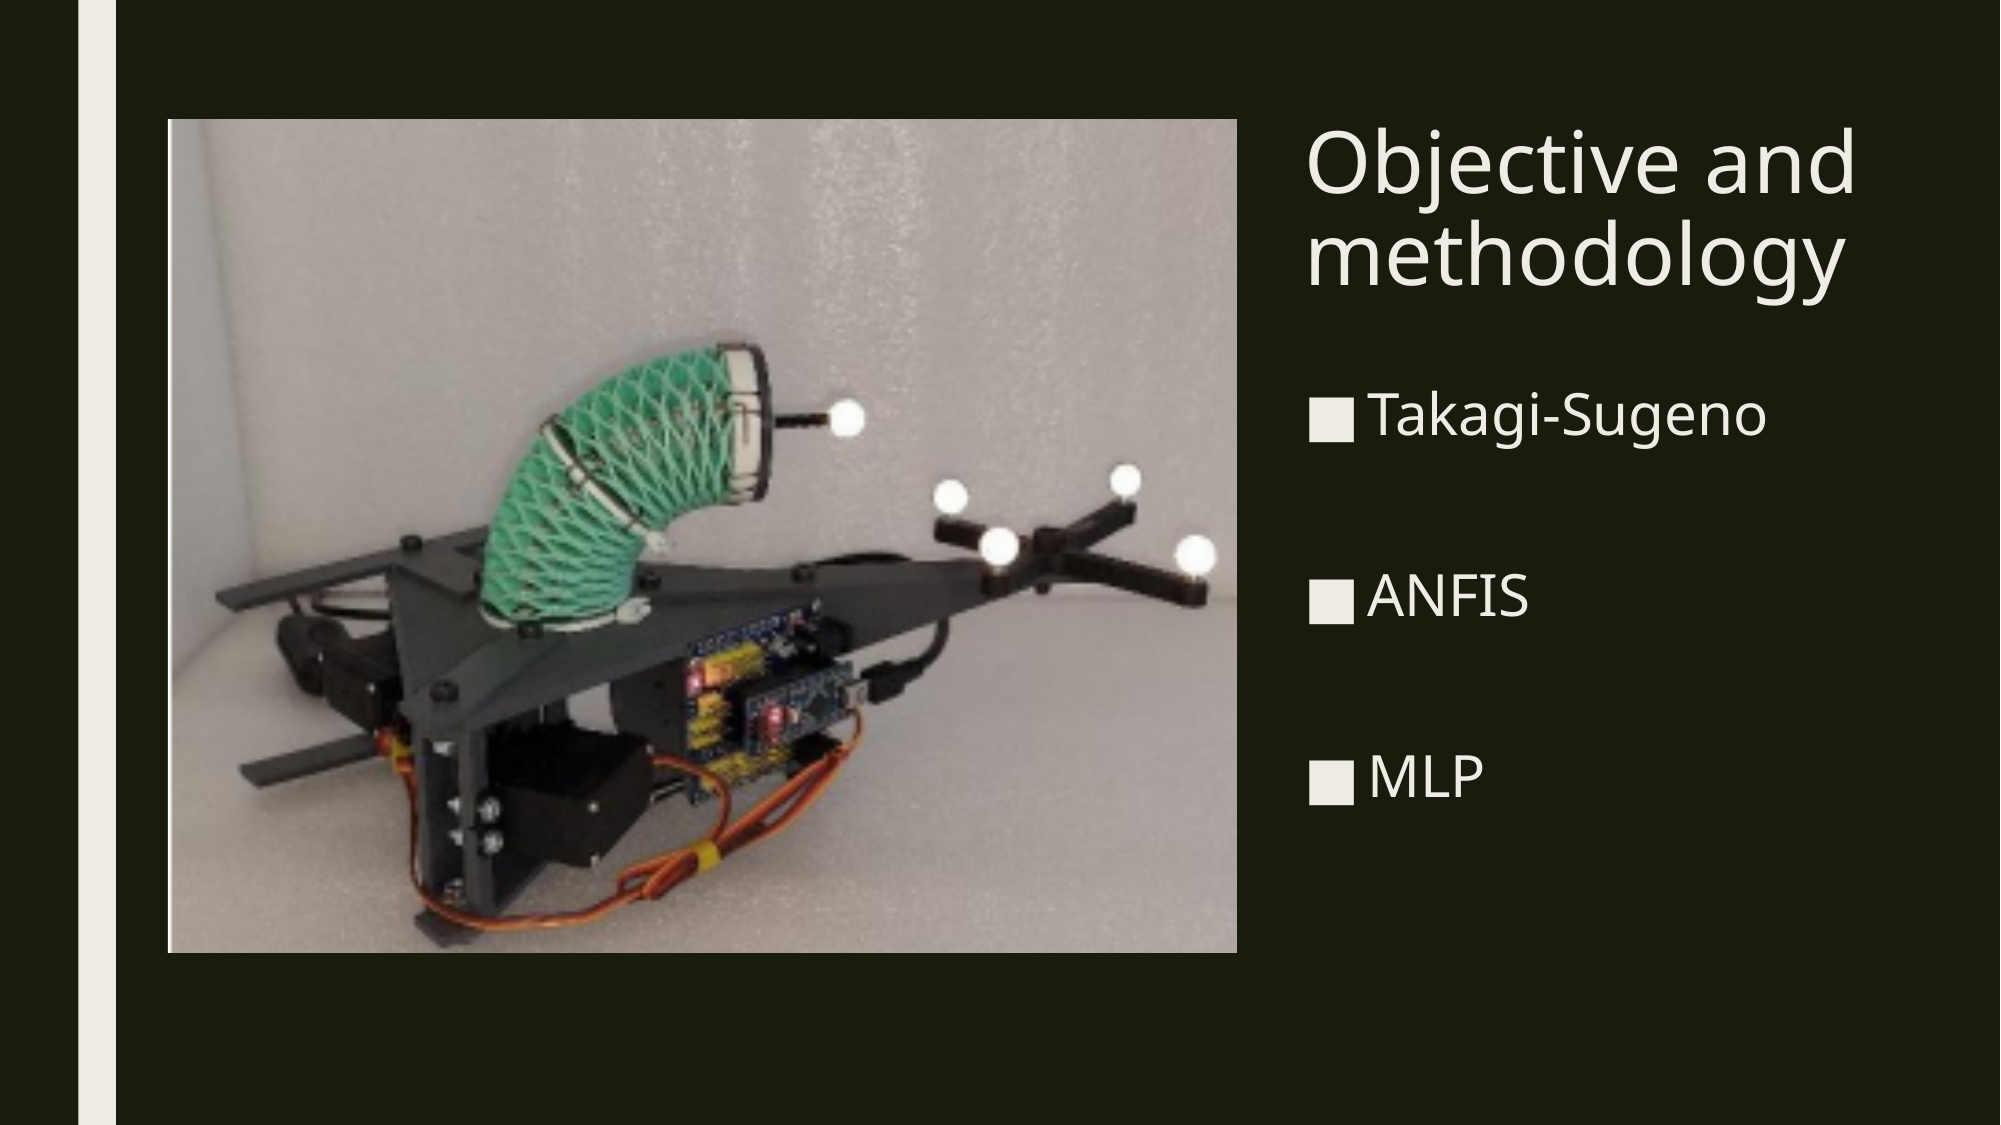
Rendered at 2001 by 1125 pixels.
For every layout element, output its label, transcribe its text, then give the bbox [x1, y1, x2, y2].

list Takagi-Sugeno ANFIS MLP [1289, 375, 1890, 963]
picture [167, 119, 1237, 953]
title Objective and methodology [1289, 112, 1890, 357]
text_box [76, 0, 119, 1125]
